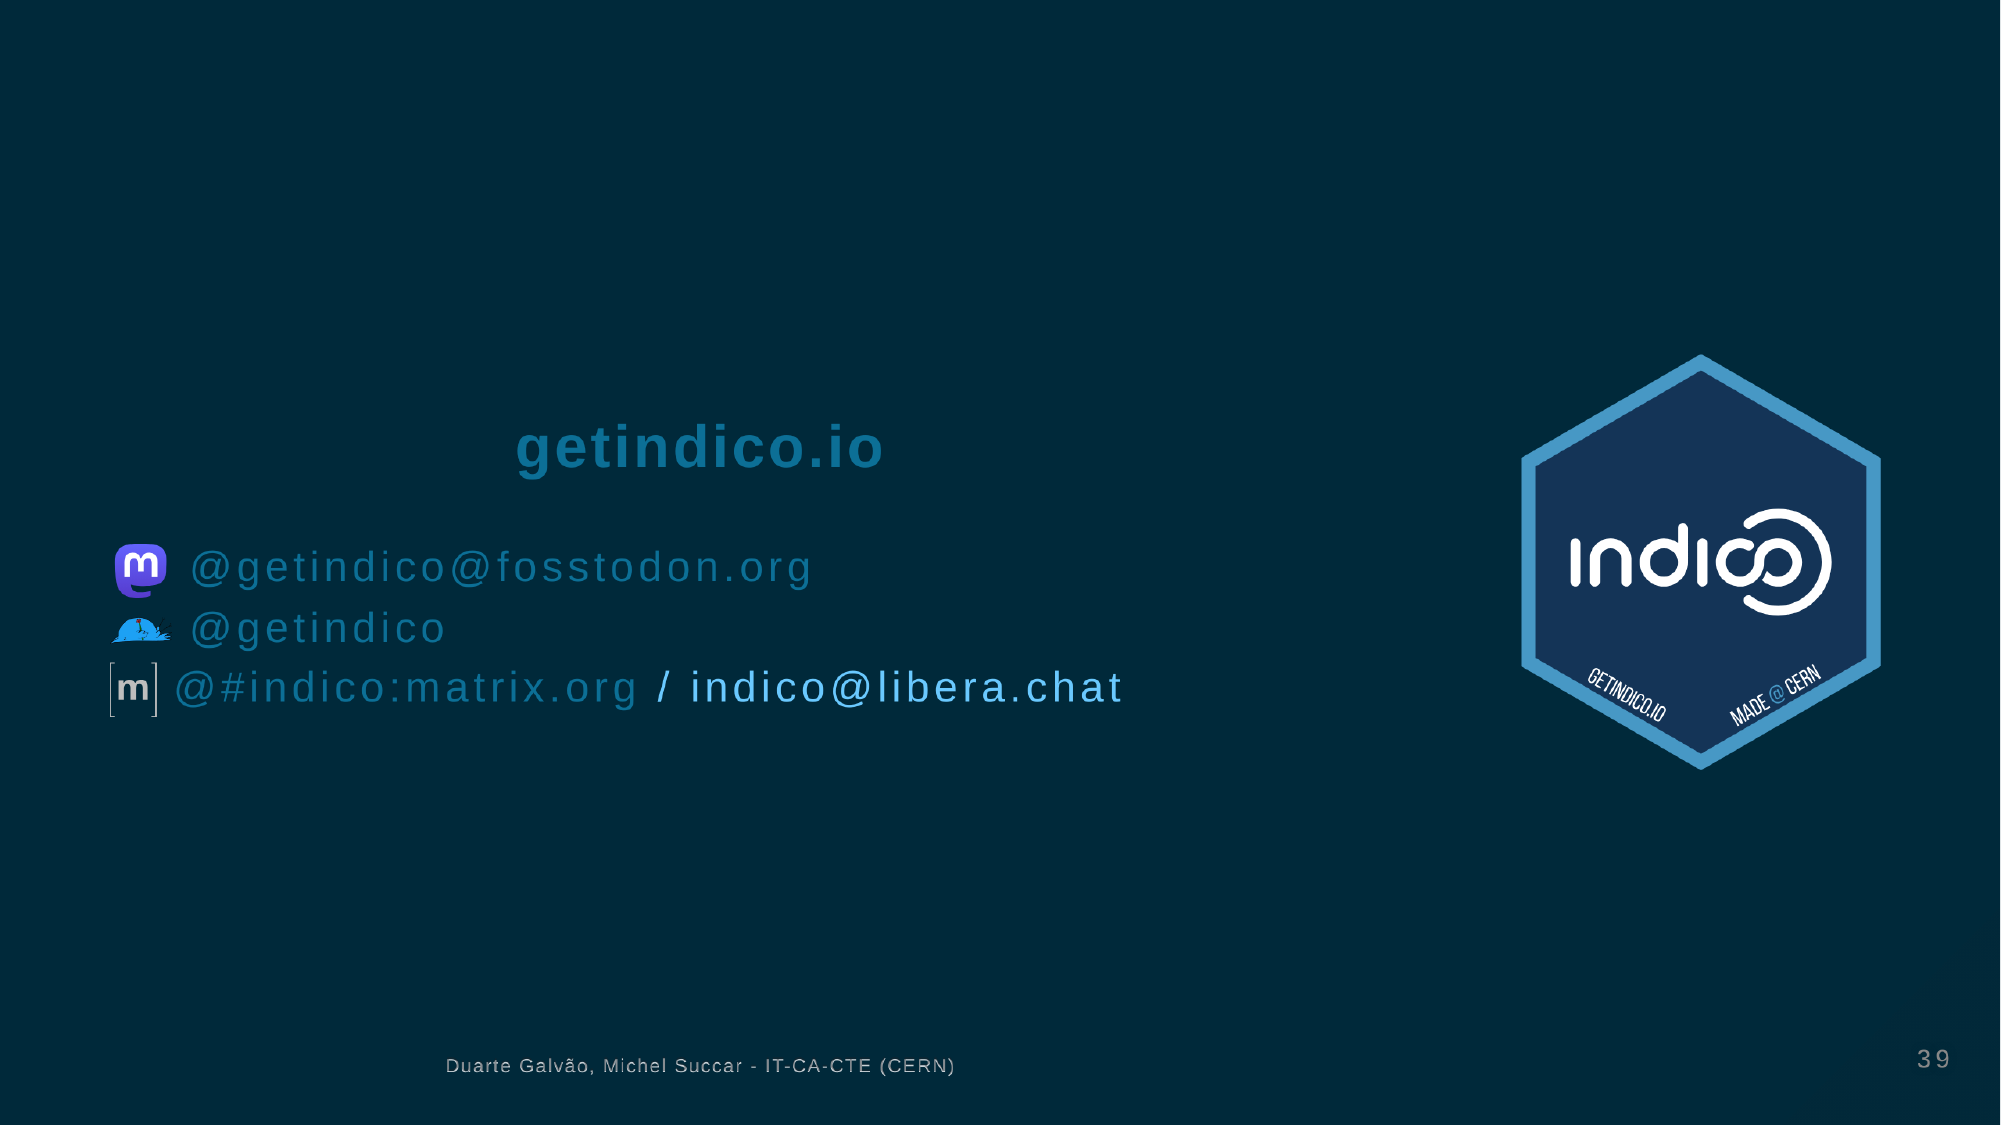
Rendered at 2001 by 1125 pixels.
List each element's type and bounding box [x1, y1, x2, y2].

picture [909, 671, 927, 701]
picture [725, 1061, 732, 1071]
picture [1919, 1050, 1929, 1056]
picture [735, 679, 748, 701]
picture [677, 1063, 686, 1072]
picture [1062, 679, 1072, 701]
picture [777, 679, 794, 701]
picture [860, 1058, 869, 1071]
picture [566, 1058, 574, 1072]
picture [860, 673, 869, 691]
picture [1919, 1061, 1929, 1067]
picture [502, 1061, 509, 1072]
picture [838, 702, 856, 707]
picture [462, 1063, 470, 1072]
picture [1110, 675, 1120, 701]
picture [659, 671, 668, 701]
picture [691, 1063, 698, 1072]
picture [809, 1064, 818, 1069]
picture [852, 680, 866, 698]
picture [936, 679, 955, 701]
picture [119, 681, 147, 699]
picture [803, 679, 823, 701]
picture [966, 680, 970, 701]
picture [522, 1065, 532, 1072]
picture [1522, 355, 1880, 769]
picture [774, 1058, 782, 1071]
picture [651, 1061, 658, 1069]
picture [831, 1058, 841, 1072]
picture [1056, 671, 1061, 701]
picture [708, 680, 712, 701]
picture [889, 1061, 899, 1072]
picture [1083, 679, 1103, 701]
picture [748, 671, 753, 701]
picture [842, 679, 854, 699]
picture [448, 1063, 458, 1071]
picture [113, 619, 167, 642]
picture [627, 1064, 634, 1072]
picture [984, 679, 1004, 701]
picture [474, 1061, 482, 1071]
picture [639, 1059, 646, 1071]
picture [713, 1066, 720, 1072]
picture [715, 679, 725, 701]
picture [115, 545, 166, 597]
picture [702, 1065, 708, 1072]
picture [537, 1061, 544, 1072]
picture [1028, 679, 1045, 701]
